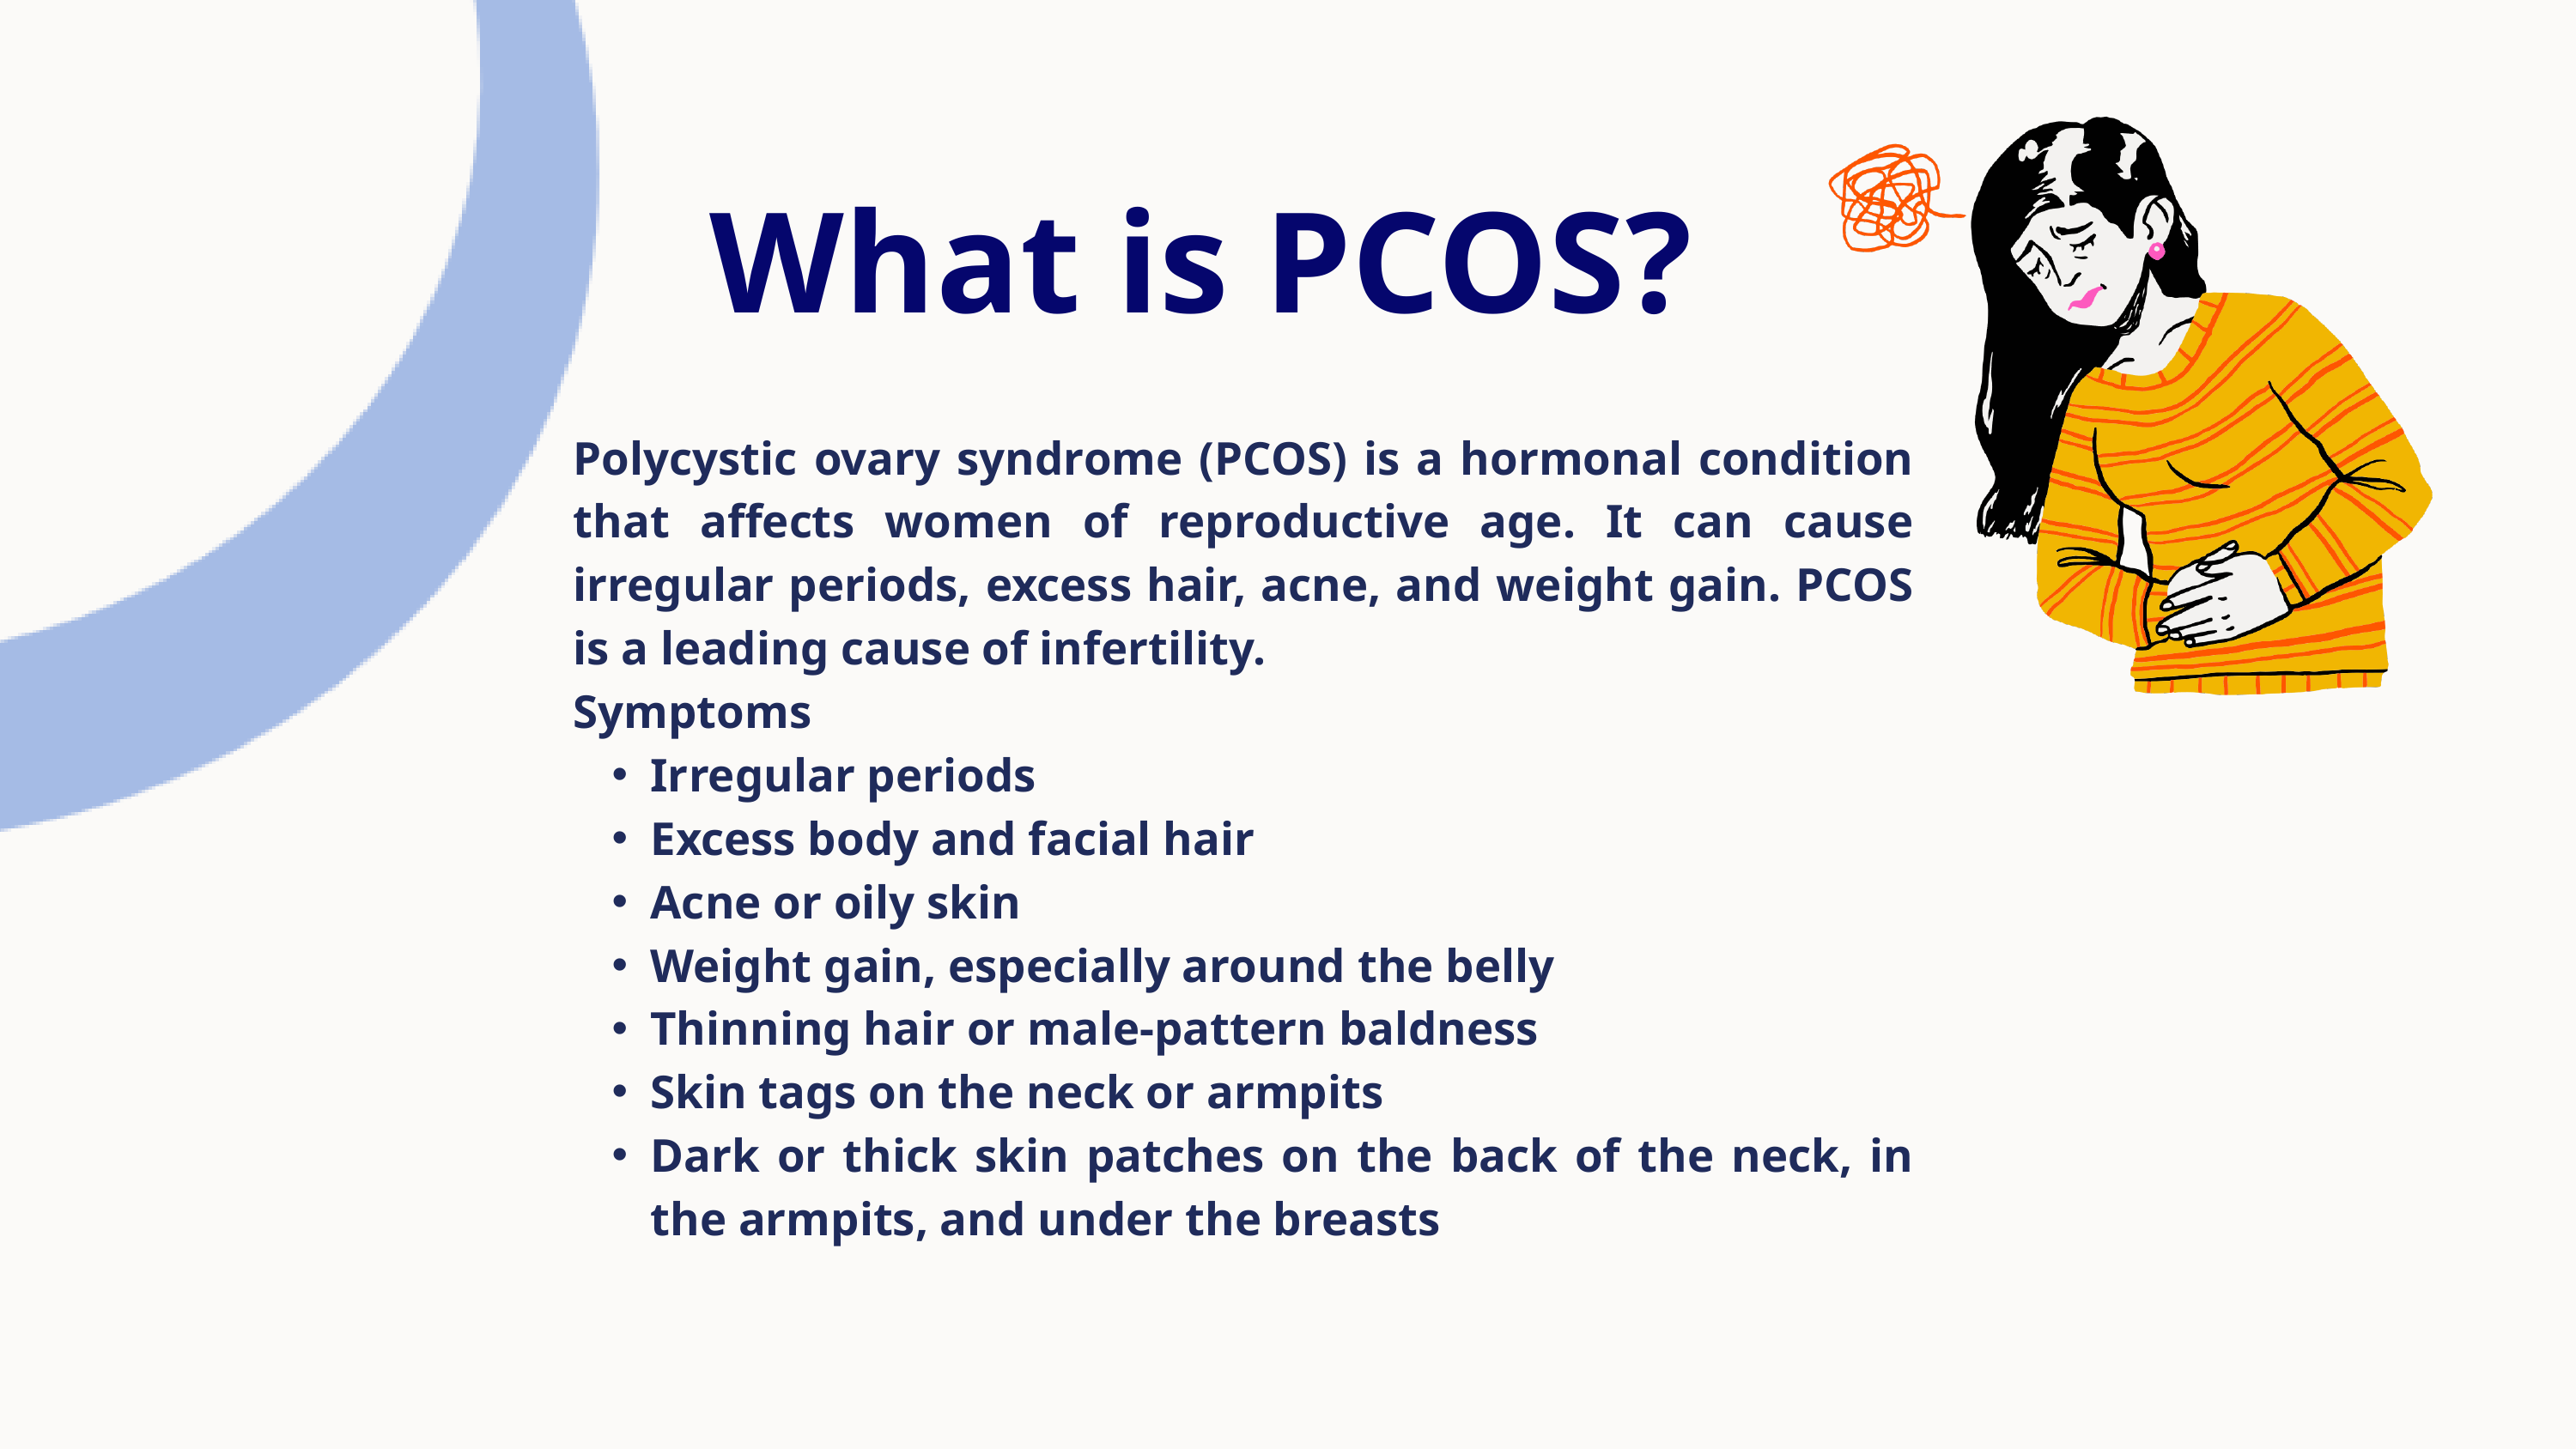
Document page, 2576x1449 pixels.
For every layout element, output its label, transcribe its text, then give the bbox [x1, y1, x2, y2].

text_box [0, 0, 600, 832]
text_box What is PCOS? [599, 146, 1804, 342]
text_box [1827, 116, 2433, 696]
text_box Polycystic ovary syndrome (PCOS) is a hormonal condition that affects women of reproductive age. It can cause irregular periods, excess hair, acne, and weight gain. PCOS is a leading cause of infertility. Symptoms Irregular periods Excess body and facial hair Acne or oily skin Weight gain, especially around the belly Thinning hair or male-pattern baldness Skin tags on the neck or armpits Dark or thick skin patches on the back of the neck, in the armpits, and under the breasts [573, 420, 1915, 1308]
